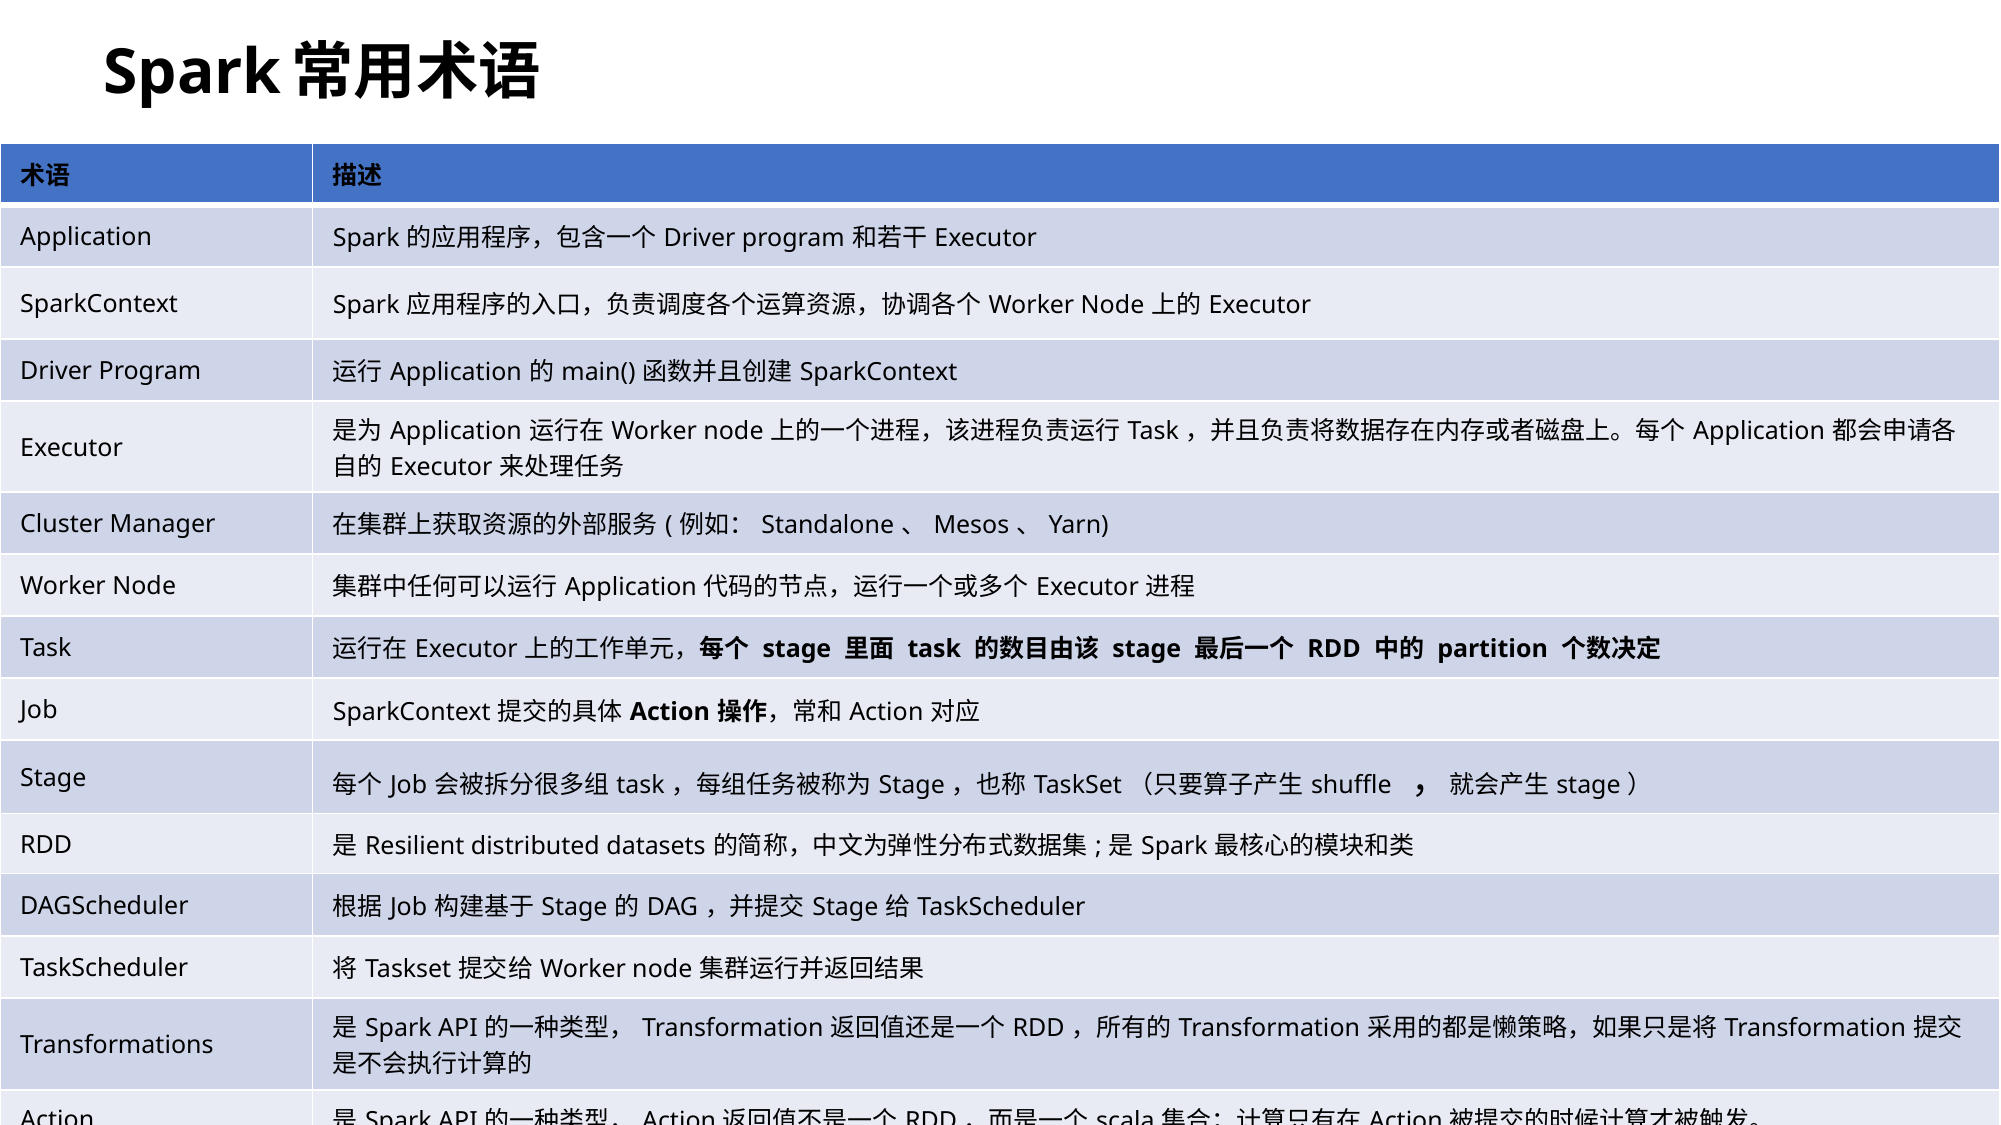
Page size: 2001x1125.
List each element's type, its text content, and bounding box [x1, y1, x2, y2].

table_cell Worker Node [1, 555, 312, 615]
table_cell 是Spark API的一种类型，Action返回值不是一个RDD，而是一个scala集合；计算只有在Action被提交的时候计算才被触发。 [313, 1091, 1999, 1125]
table_cell Application [1, 208, 312, 266]
table_cell 根据Job构建基于Stage的DAG，并提交Stage给TaskScheduler [313, 874, 1999, 935]
table_cell SparkContext [1, 268, 312, 338]
table_cell 运行Application的main()函数并且创建SparkContext [313, 340, 1999, 400]
table_cell Spark的应用程序，包含一个Driver program和若干Executor [313, 208, 1999, 266]
table_cell Transformations [1, 999, 312, 1089]
table_cell 在集群上获取资源的外部服务(例如：Standalone、Mesos、Yarn) [313, 493, 1999, 553]
table_cell Action [1, 1091, 312, 1125]
table_cell Spark应用程序的入口，负责调度各个运算资源，协调各个Worker Node上的Executor [313, 268, 1999, 338]
table_cell RDD [1, 814, 312, 873]
table_cell 集群中任何可以运行Application代码的节点，运行一个或多个Executor进程 [313, 555, 1999, 615]
table_cell Executor [1, 402, 312, 491]
table_cell 运行在Executor上的工作单元，每个 stage 里面 task 的数目由该 stage 最后一个 RDD 中的 partition 个数决定 [313, 617, 1999, 677]
table_cell Cluster Manager [1, 493, 312, 553]
table_header 术语 [1, 144, 312, 202]
table_cell 是Spark API的一种类型，Transformation返回值还是一个RDD，所有的Transformation采用的都是懒策略，如果只是将Transformation提交是不会执行计算的 [313, 999, 1999, 1089]
table_cell SparkContext提交的具体Action操作，常和Action对应 [313, 679, 1999, 739]
table_header 描述 [313, 144, 1999, 202]
table_cell TaskScheduler [1, 937, 312, 997]
table_cell Driver Program [1, 340, 312, 400]
table_cell Stage [1, 741, 312, 813]
table_cell 将Taskset提交给Worker node集群运行并返回结果 [313, 937, 1999, 997]
table_cell 是为Application运行在Worker node上的一个进程，该进程负责运行Task，并且负责将数据存在内存或者磁盘上。每个Application都会申请各自的Executor来处理任务 [313, 402, 1999, 491]
table_cell DAGScheduler [1, 874, 312, 935]
table_cell 每个Job会被拆分很多组task，每组任务被称为Stage，也称TaskSet（只要算子产生shuffle ，就会产生stage） [313, 741, 1999, 813]
table_cell Task [1, 617, 312, 677]
table_cell Job [1, 679, 312, 739]
table_cell 是Resilient distributed datasets的简称，中文为弹性分布式数据集;是Spark最核心的模块和类 [313, 814, 1999, 873]
title Spark常用术语 [88, 31, 1814, 115]
